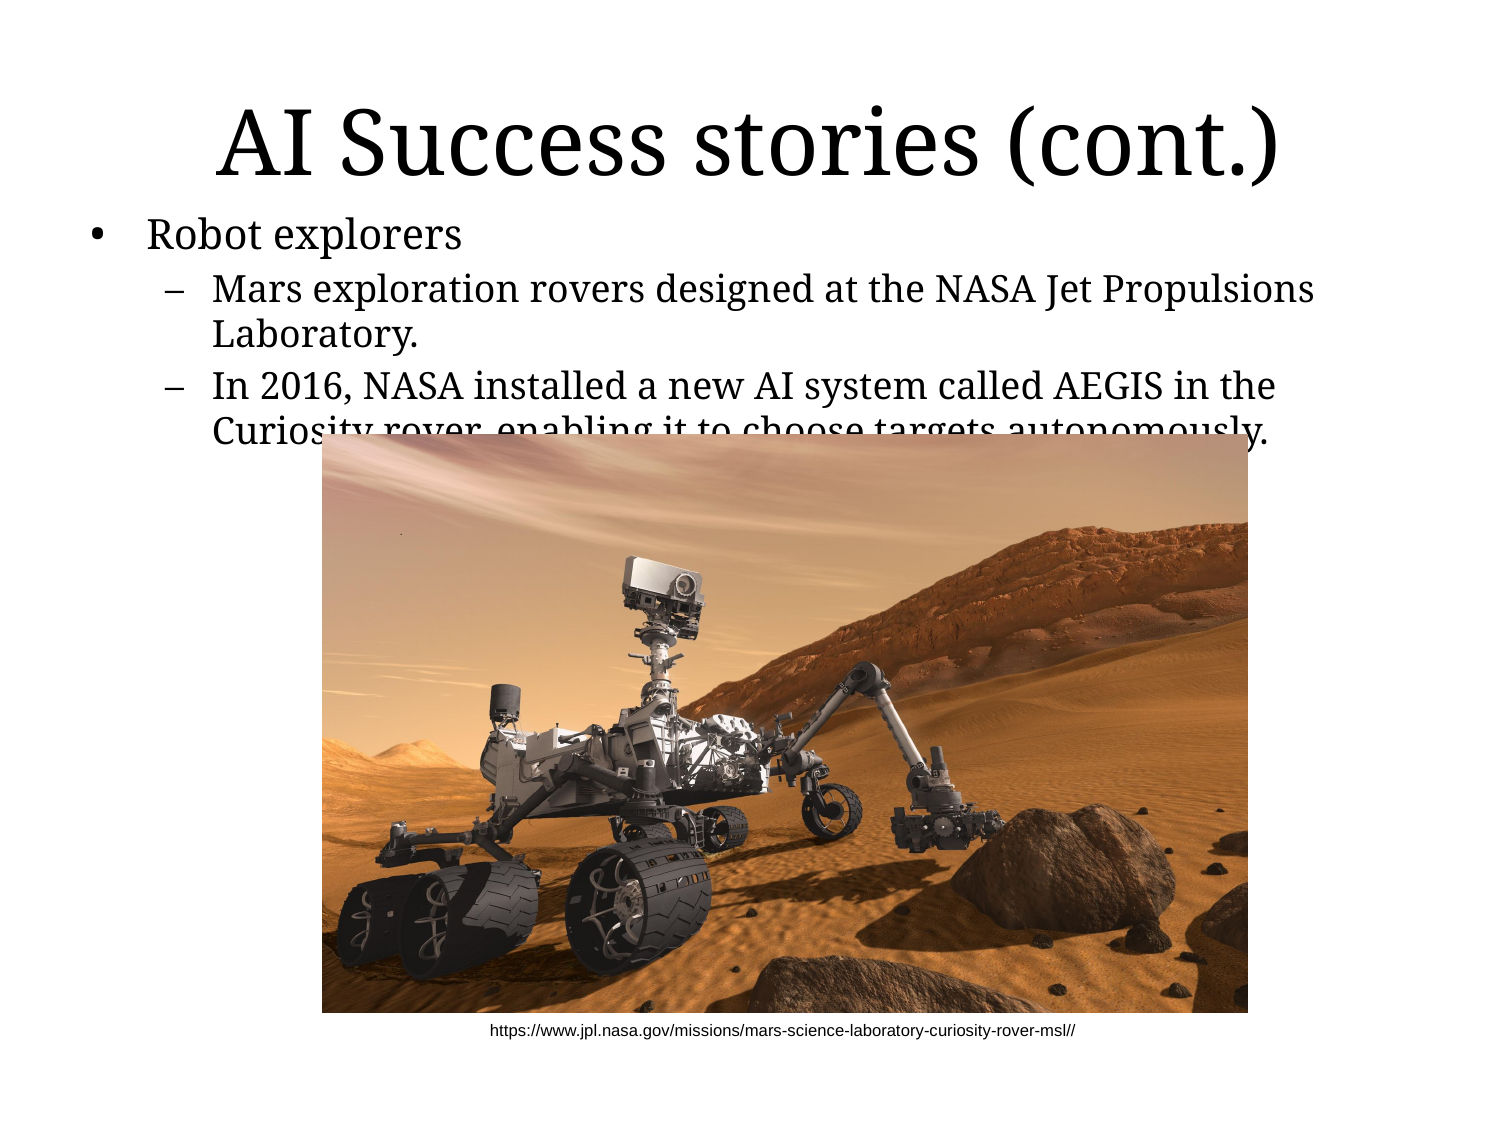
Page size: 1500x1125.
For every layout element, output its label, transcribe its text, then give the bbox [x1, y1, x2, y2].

text_box https://www.jpl.nasa.gov/missions/mars-science-laboratory-curiosity-rover-msl// [474, 1022, 1096, 1048]
list Robot explorers Mars exploration rovers designed at the NASA Jet Propulsions Laboratory. In 2016, NASA installed a new AI system called AEGIS in the Curiosity rover, enabling it to choose targets autonomously. [75, 200, 1425, 405]
title AI Success stories (cont.) [75, 45, 1425, 200]
picture [322, 434, 1249, 1013]
